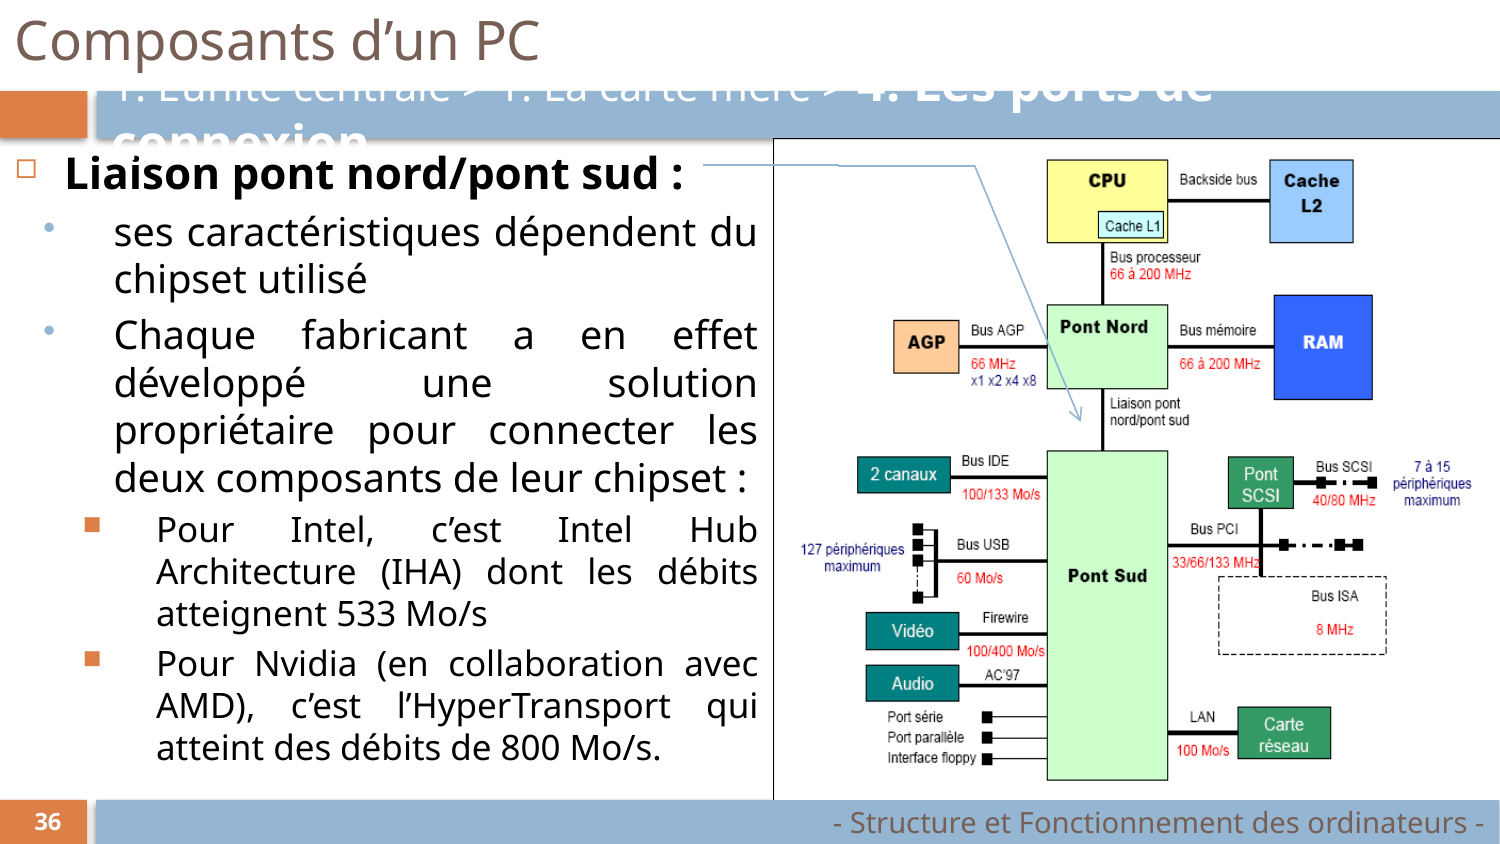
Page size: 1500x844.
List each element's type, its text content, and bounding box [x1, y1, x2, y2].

footer - Structure et Fonctionnement des ordinateurs - [112, 799, 1500, 844]
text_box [974, 164, 1081, 423]
title Composants d’un PC [0, 0, 1500, 80]
list Liaison pont nord/pont sud : ses caractéristiques dépendent du chipset utilisé Chaque fabricant a en effet développé une solution propriétaire pour connecter les deux composants de leur chipset : Pour Intel, c’est Intel Hub Architecture (IHA) dont les débits atteignent 533 Mo/s Pour Nvidia (en collaboration avec AMD), c’est l’HyperTransport qui atteint des débits de 800 Mo/s. [0, 138, 772, 800]
table_cell 60 à 233 MHz [701, 167, 770, 799]
text_box 1. L’unité centrale > 1. La carte mère > 4. Les ports de connexion [96, 91, 1500, 133]
picture [773, 138, 1500, 801]
